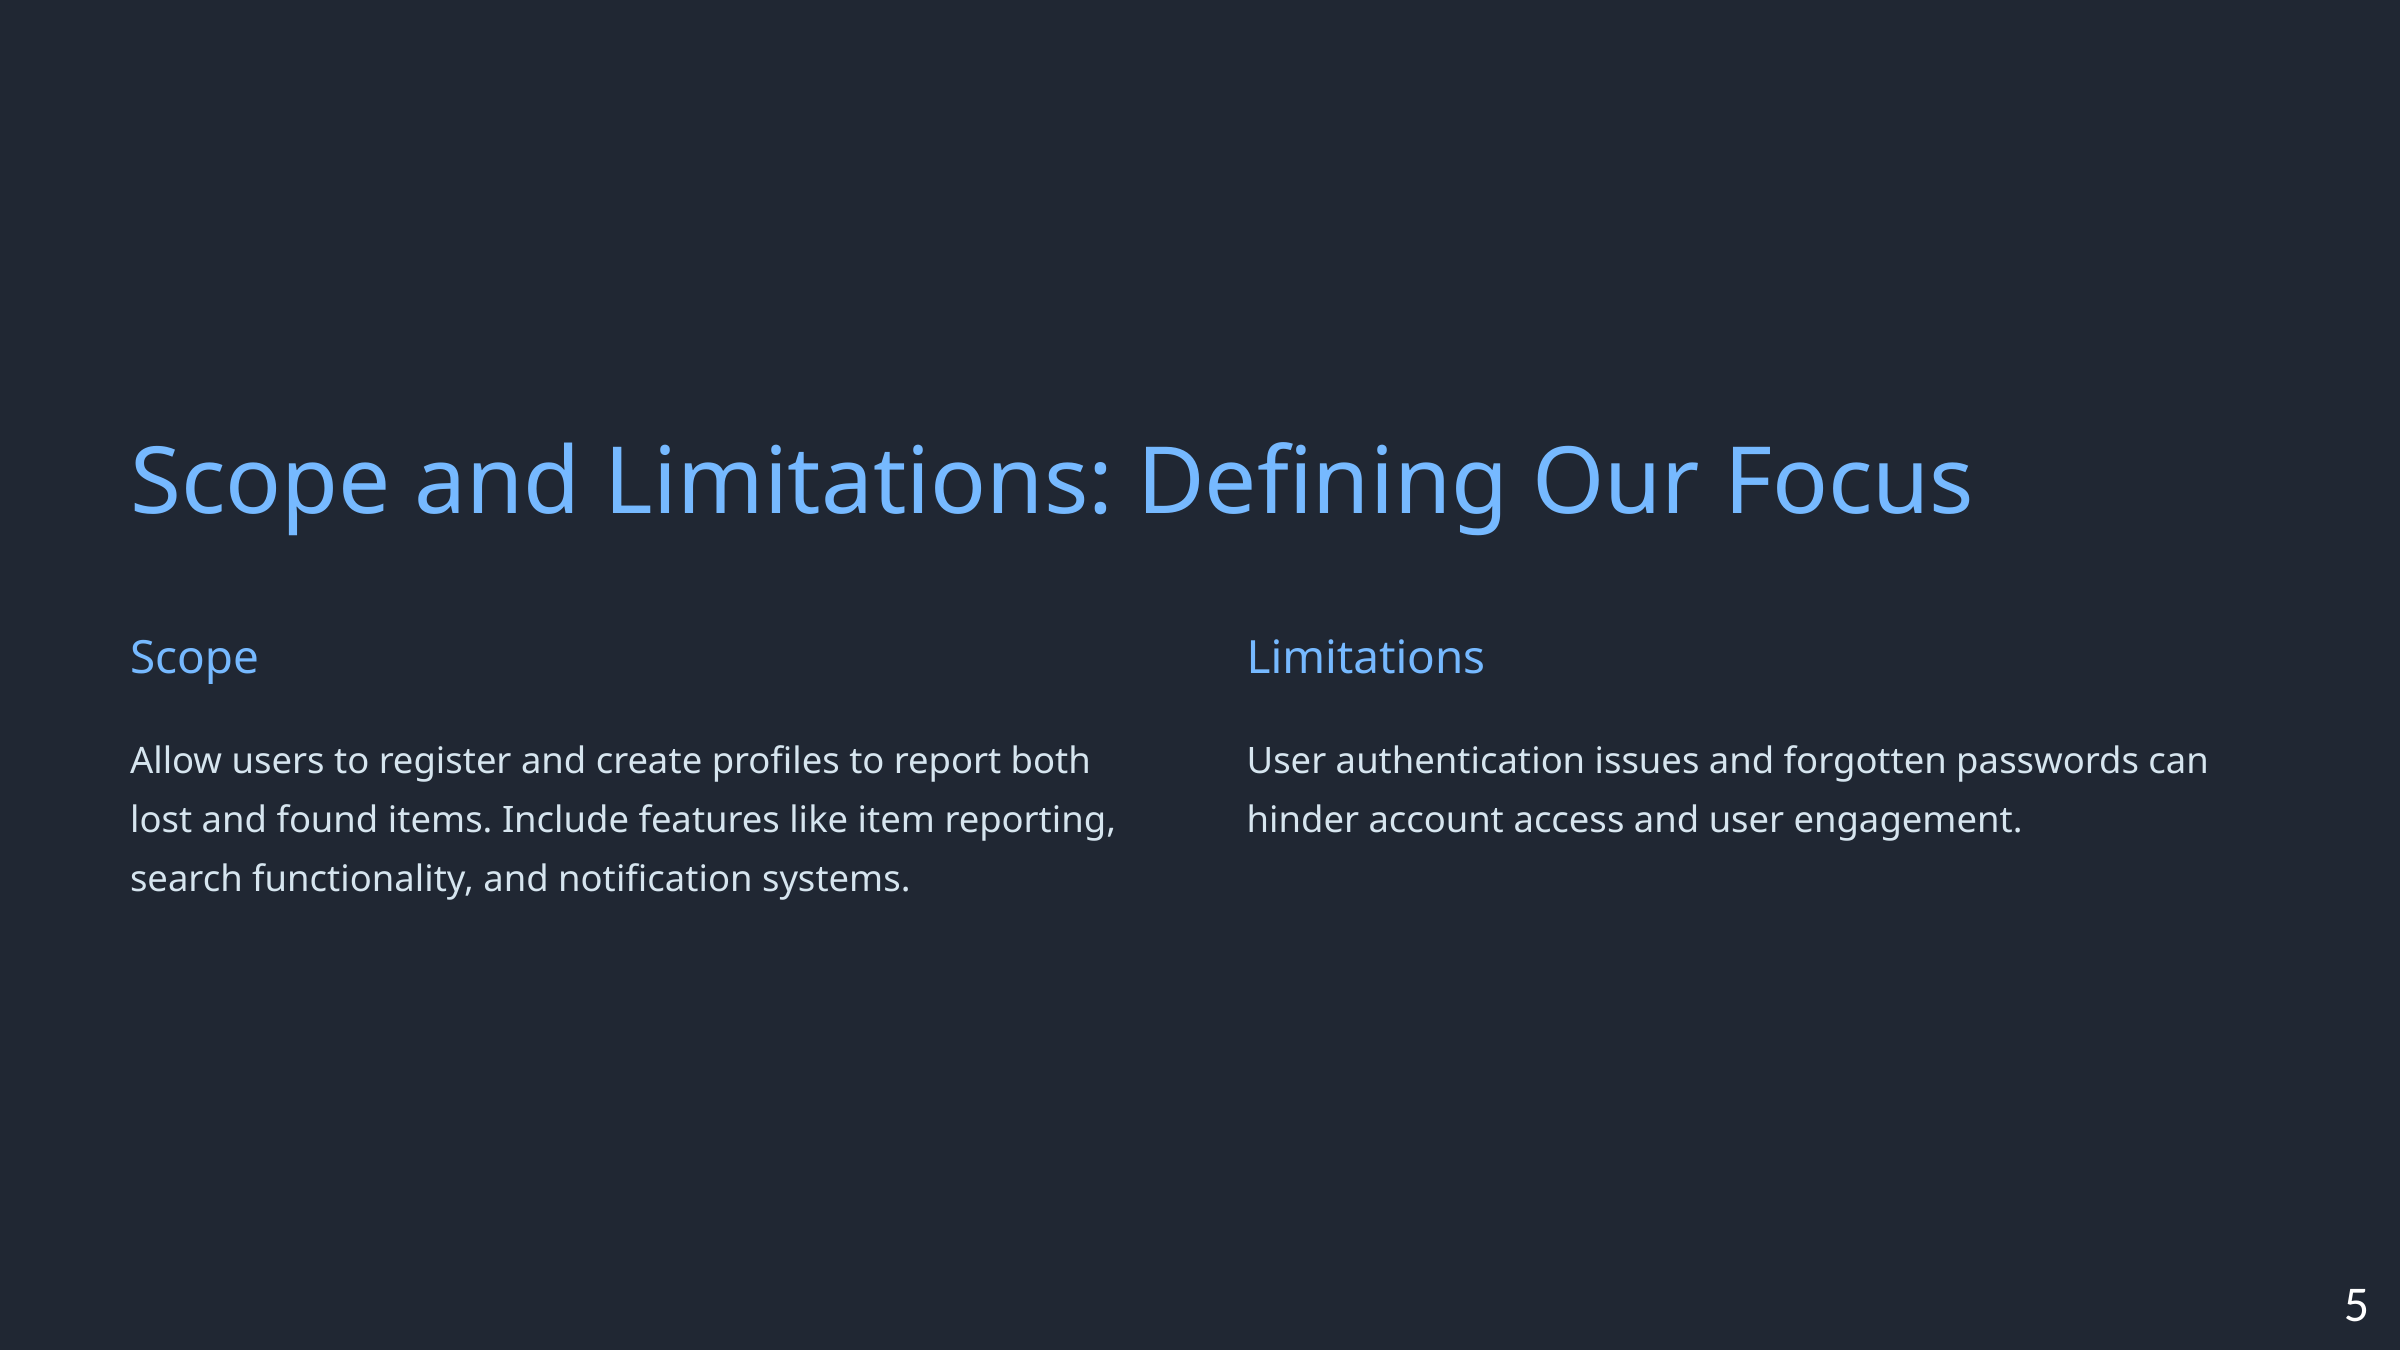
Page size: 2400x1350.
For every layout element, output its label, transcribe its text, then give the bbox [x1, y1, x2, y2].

text_box Limitations [1246, 625, 1712, 684]
text_box Scope and Limitations: Defining Our Focus [130, 416, 1991, 533]
text_box Allow users to register and create profiles to report both lost and found items. Include features like item reporting, search functionality, and notification systems. [130, 721, 1155, 900]
picture [2040, 1264, 2400, 1350]
text_box User authentication issues and forgotten passwords can hinder account access and user engagement. [1246, 721, 2271, 841]
text_box Scope [130, 625, 596, 684]
